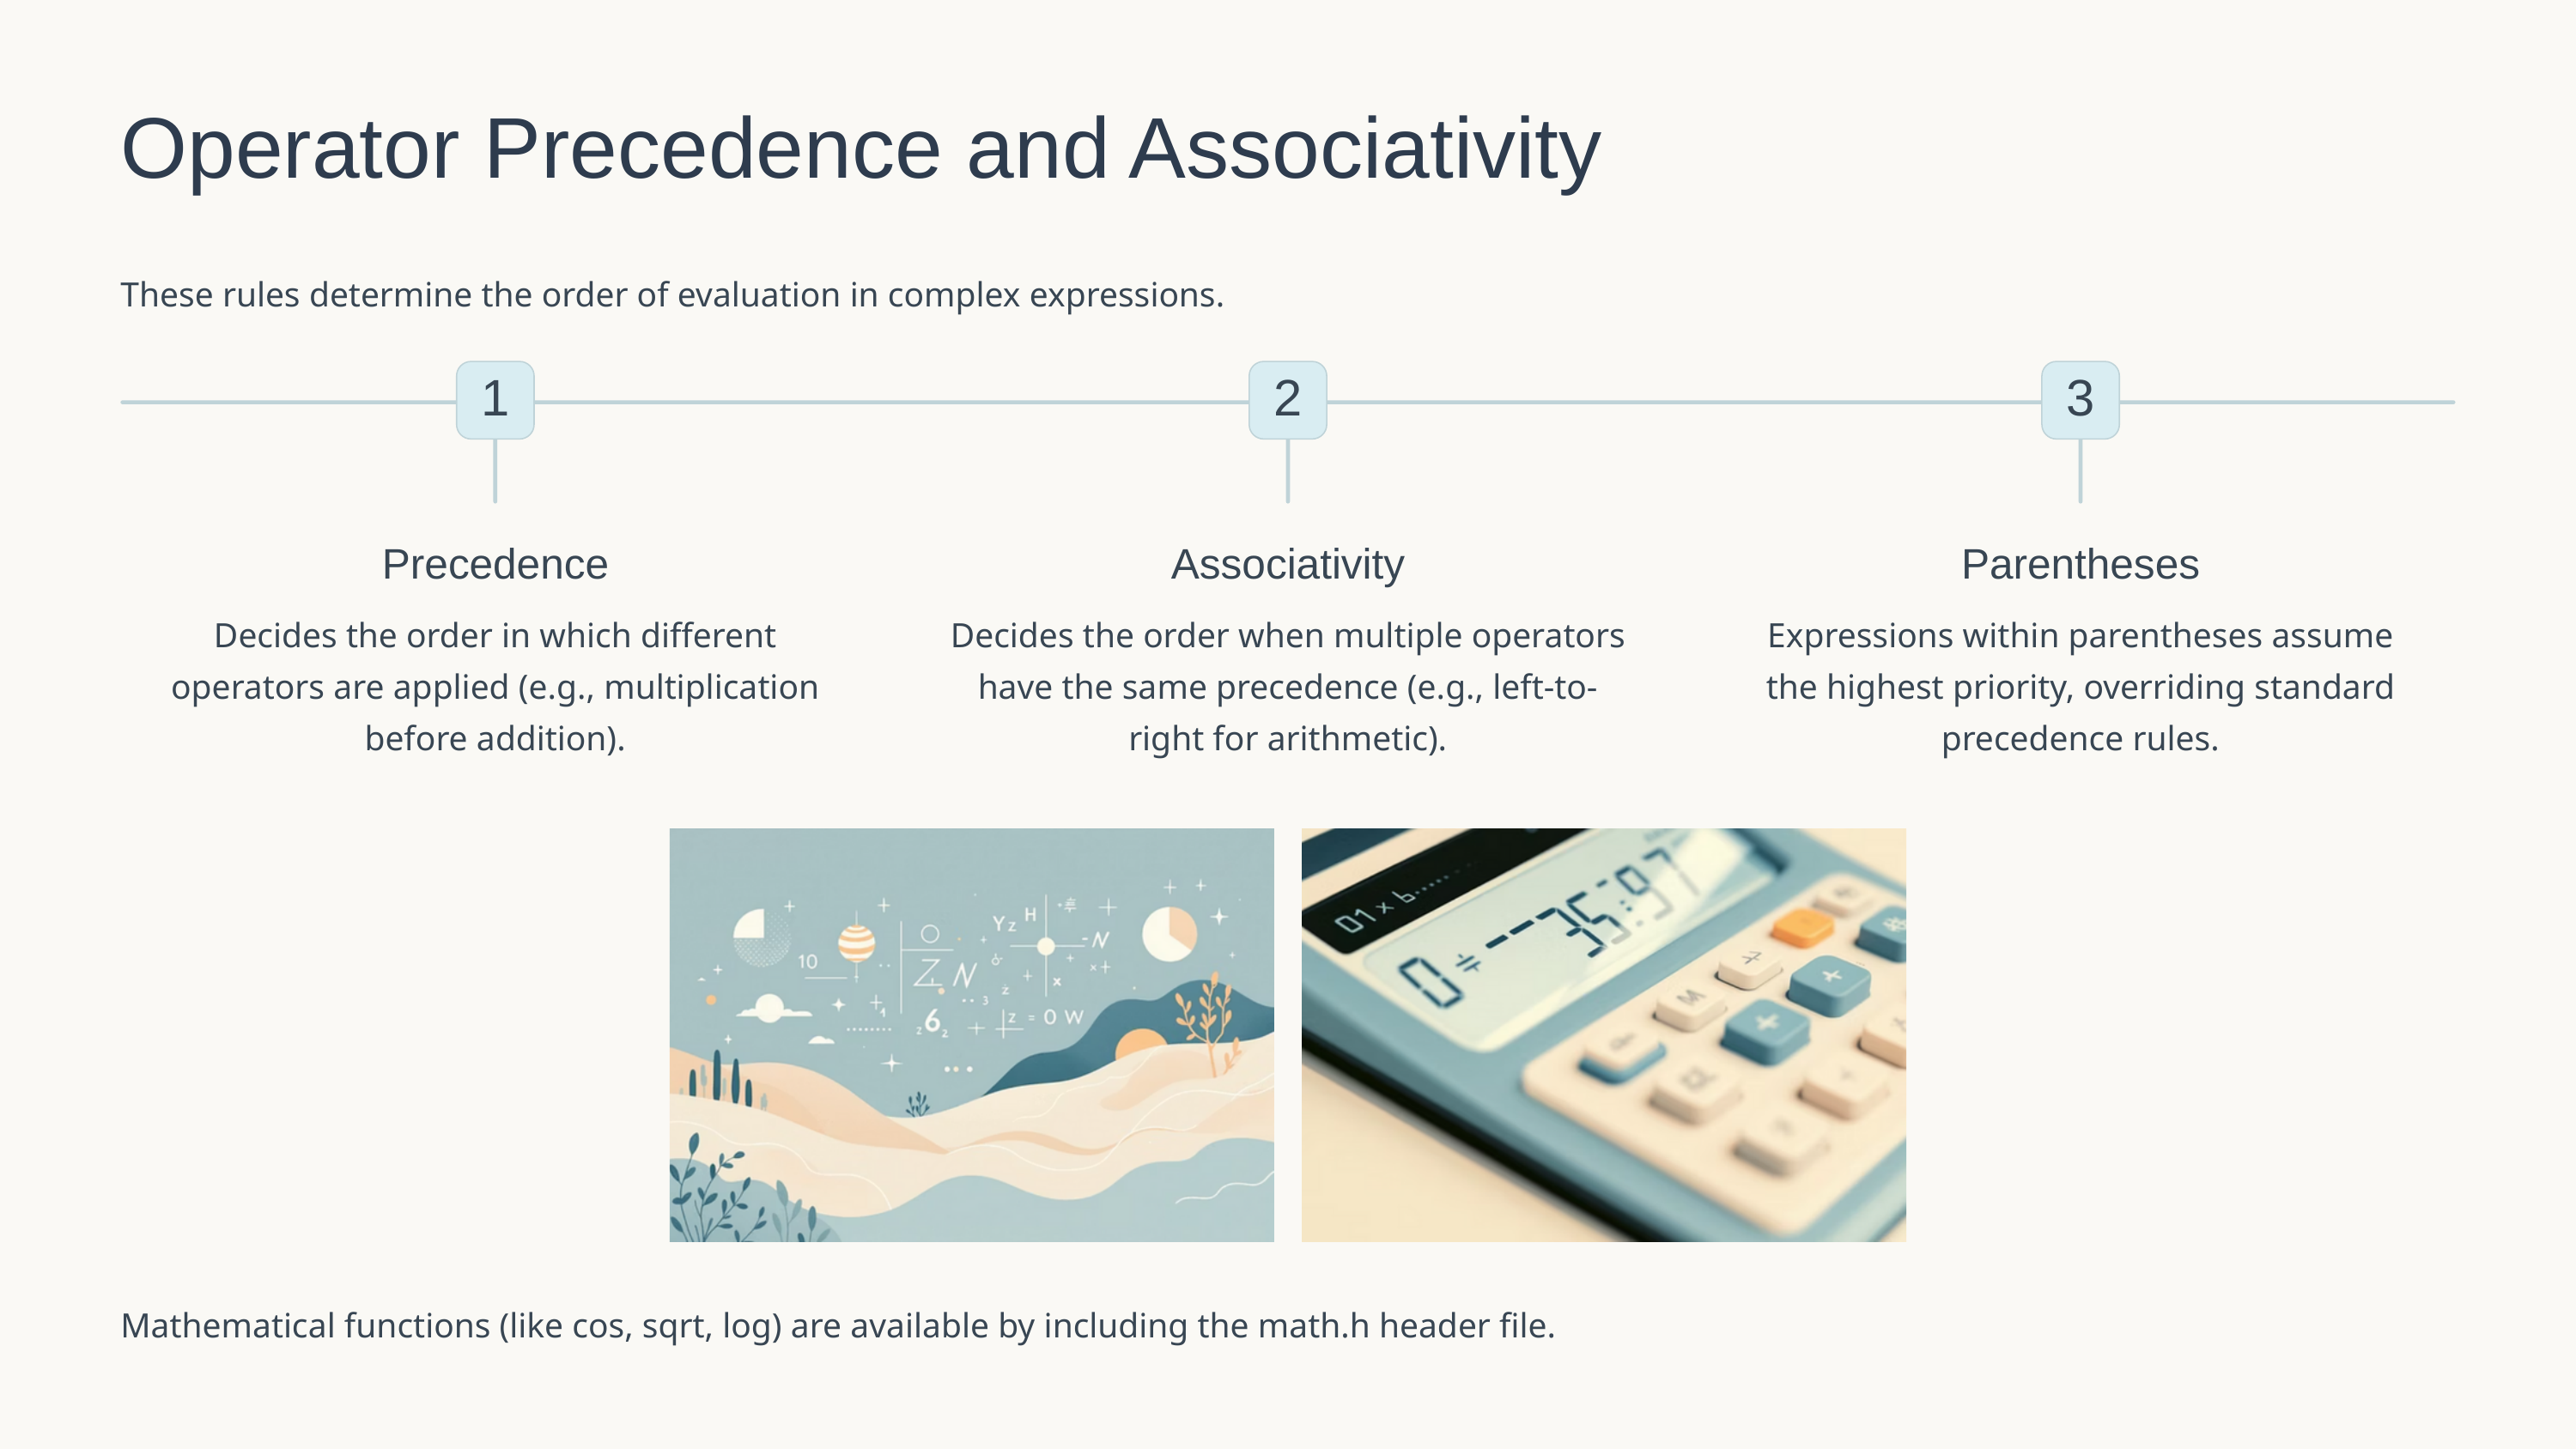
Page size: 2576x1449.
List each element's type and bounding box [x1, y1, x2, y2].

text_box [120, 400, 451, 405]
text_box [669, 828, 1275, 1242]
text_box [2040, 361, 2121, 440]
text_box [1332, 400, 2036, 405]
text_box [1301, 828, 1907, 1242]
text_box [2078, 447, 2083, 504]
text_box [1248, 361, 1328, 440]
text_box [539, 400, 1243, 405]
text_box [0, 0, 2576, 1449]
text_box [2124, 400, 2456, 405]
text_box [1285, 447, 1291, 504]
text_box [493, 447, 498, 504]
text_box [455, 361, 536, 440]
